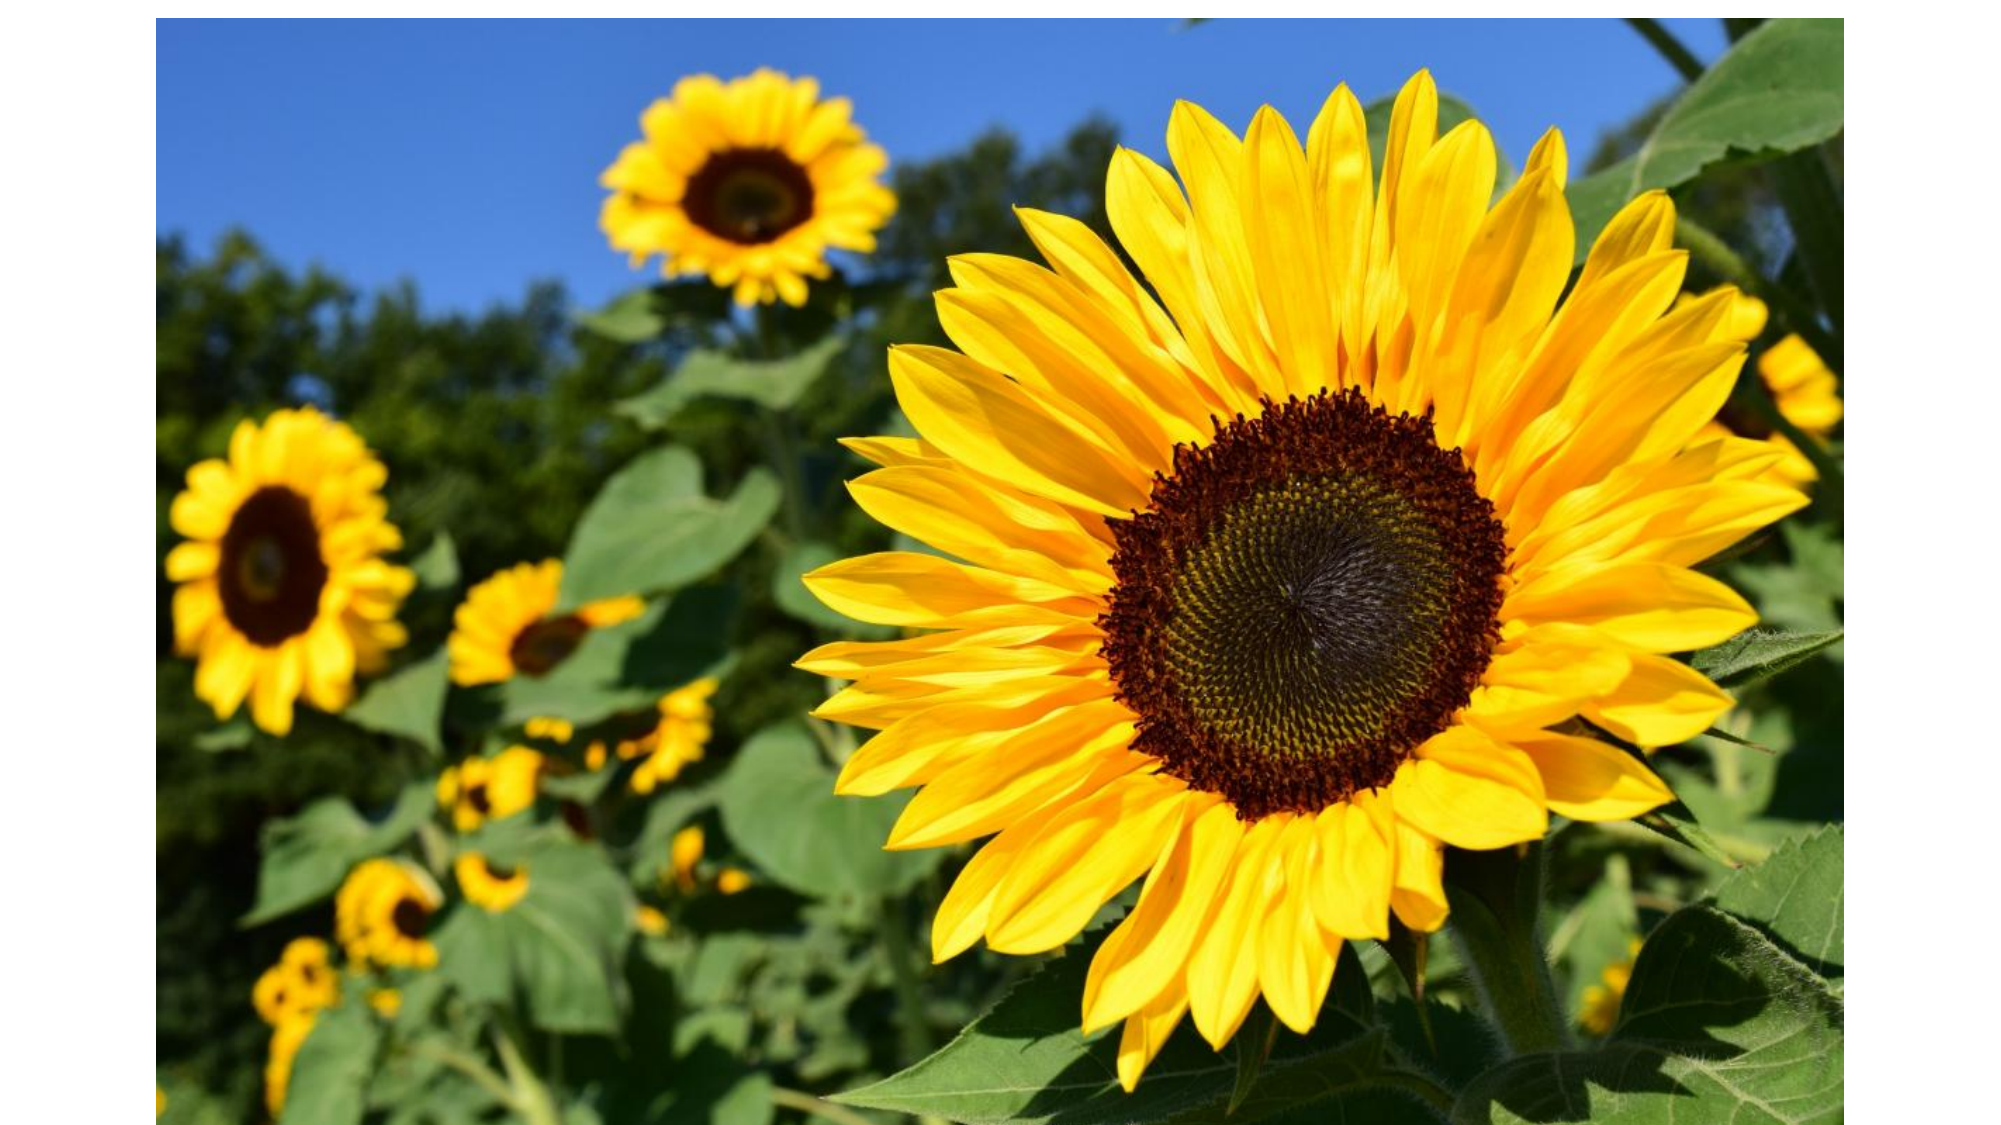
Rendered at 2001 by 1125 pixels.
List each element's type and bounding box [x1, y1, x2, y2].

picture [156, 18, 1844, 1125]
